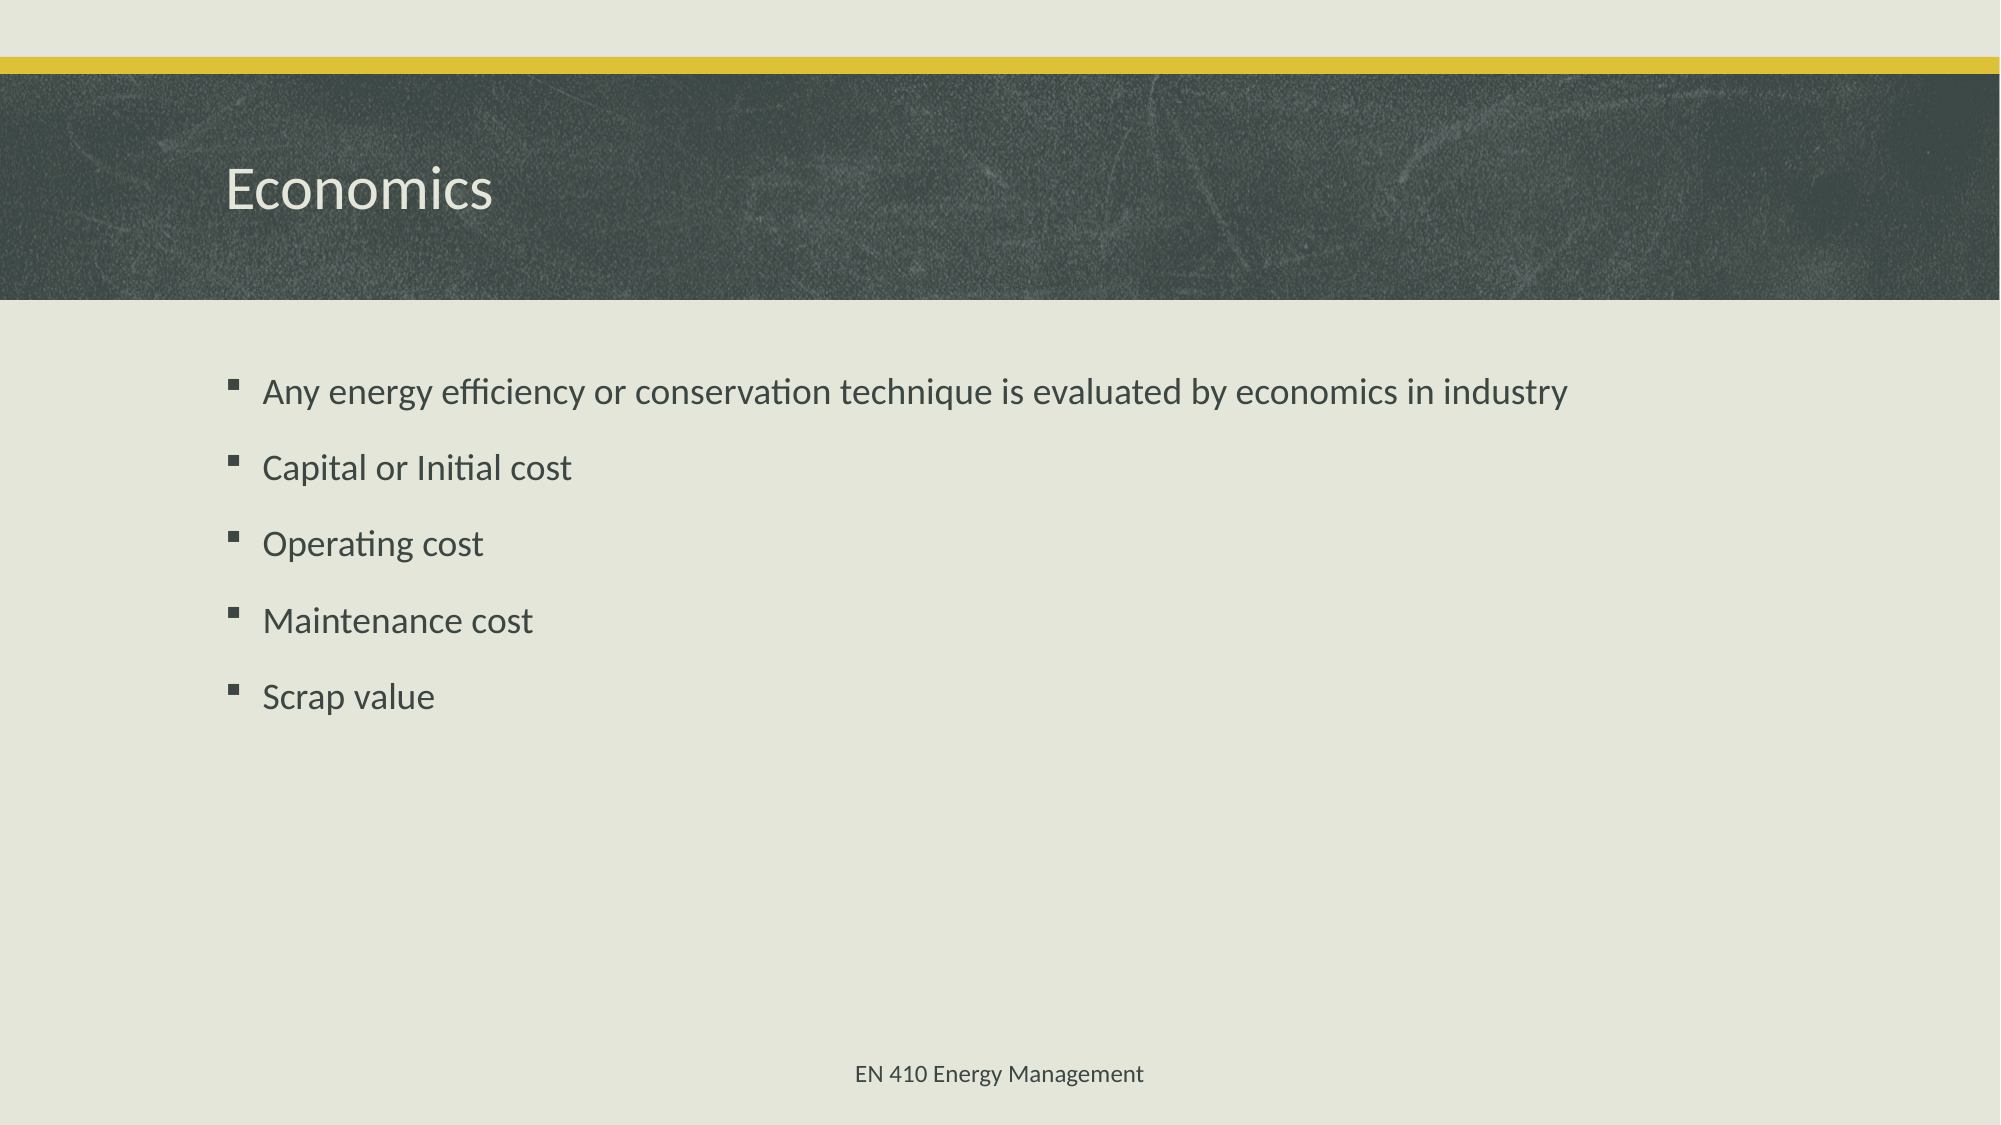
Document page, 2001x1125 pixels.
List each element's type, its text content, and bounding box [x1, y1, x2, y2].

list Any energy efficiency or conservation technique is evaluated by economics in industry Capital or Initial cost Operating cost Maintenance cost Scrap value [210, 359, 1790, 1014]
picture [0, 74, 2000, 300]
title Economics [210, 76, 1790, 300]
footer EN 410 Energy Management [533, 1042, 1467, 1103]
